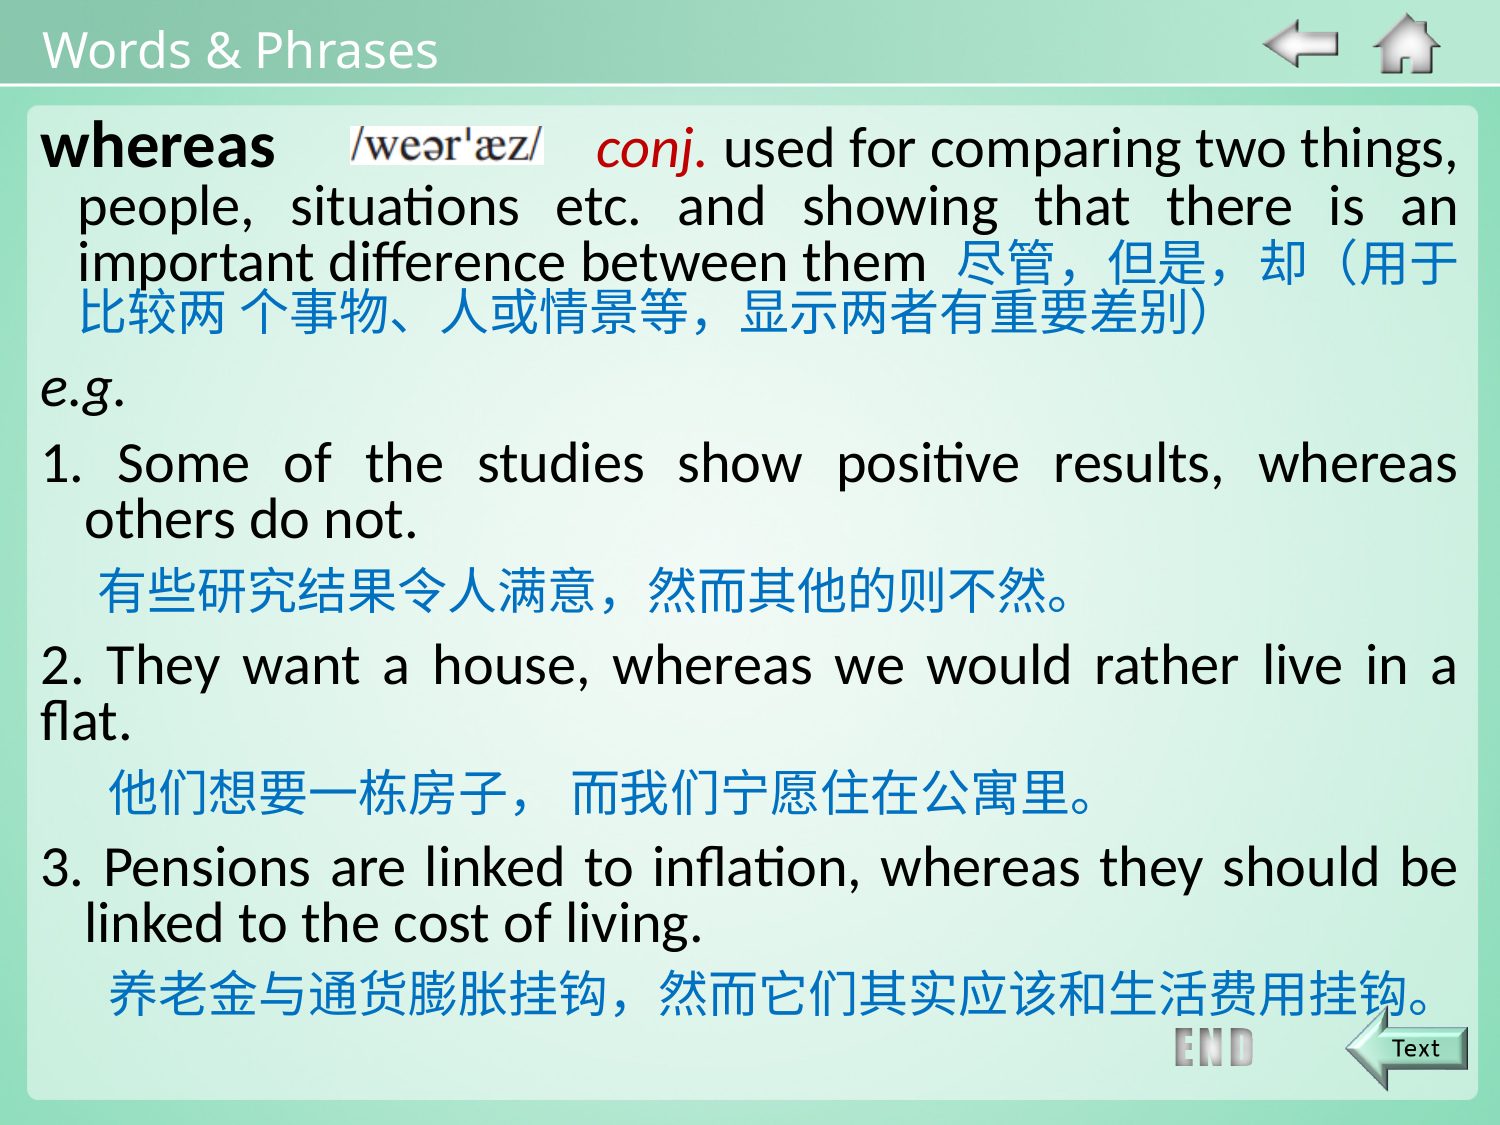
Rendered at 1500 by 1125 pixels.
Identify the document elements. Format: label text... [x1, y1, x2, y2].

picture [0, 0, 1500, 1125]
list whereas conj. used for comparing two things, people, situations etc. and showing that there is an important difference between them 尽管，但是，却（用于比较两 个事物、人或情景等，显示两者有重要差别） e.g. 1. Some of the studies show positive results, whereas others do not. 有些研究结果令人满意，然而其他的则不然。 2. They want a house, whereas we would rather live in a flat. 他们想要一栋房子， 而我们宁愿住在公寓里。 3. Pensions are linked to inflation, whereas they should be linked to the cost of living. 养老金与通货膨胀挂钩，然而它们其实应该和生活费用挂钩。 [25, 108, 1475, 1105]
text_box Words & Phrases [27, 11, 582, 87]
